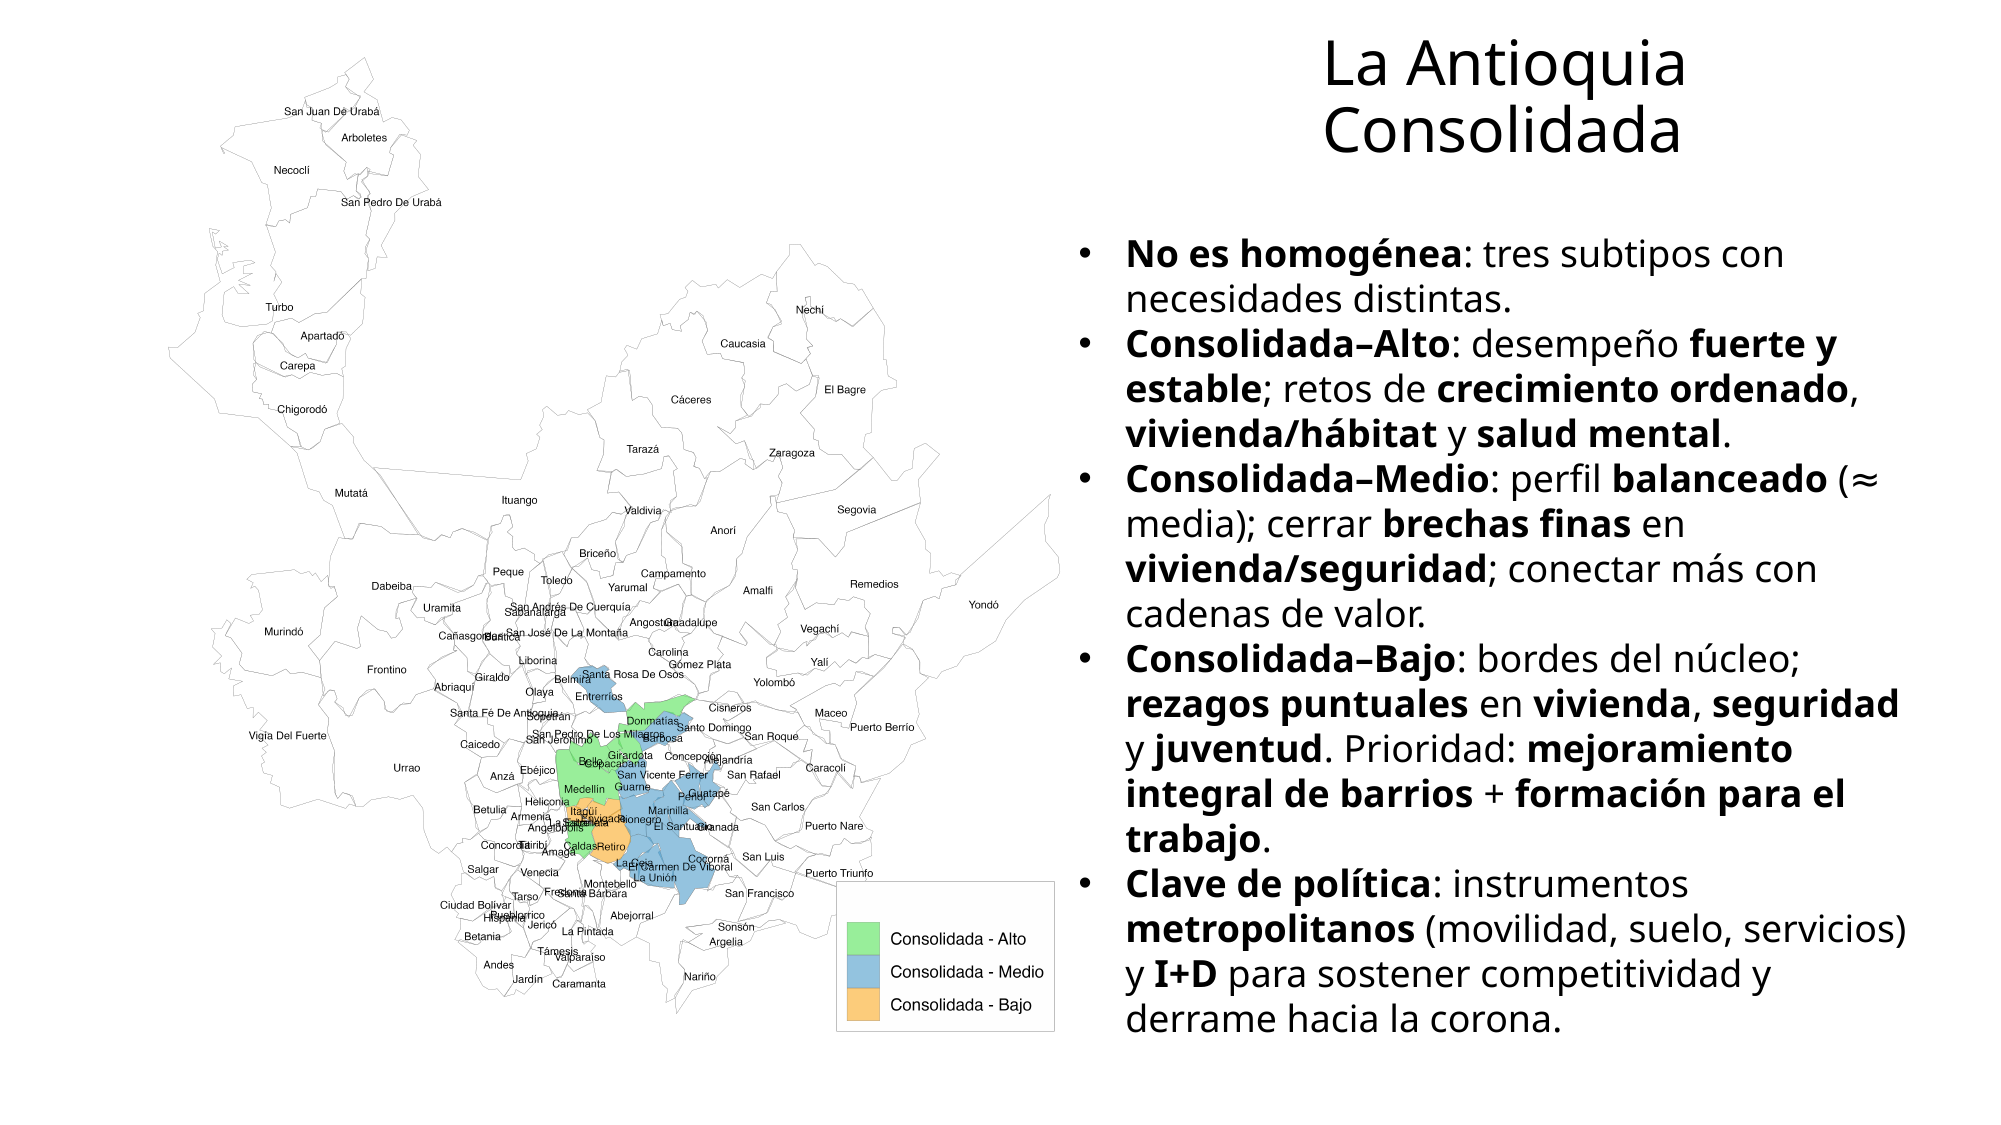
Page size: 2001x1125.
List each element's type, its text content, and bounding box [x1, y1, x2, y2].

text_box No es homogénea: tres subtipos con necesidades distintas. Consolidada–Alto: desempeño fuerte y estable; retos de crecimiento ordenado, vivienda/hábitat y salud mental. Consolidada–Medio: perfil balanceado (≈ media); cerrar brechas finas en vivienda/seguridad; conectar más con cadenas de valor. Consolidada–Bajo: bordes del núcleo; rezagos puntuales en vivienda, seguridad y juventud. Prioridad: mejoramiento integral de barrios + formación para el trabajo. Clave de política: instrumentos metropolitanos (movilidad, suelo, servicios) y I+D para sostener competitividad y derrame hacia la corona. [1249, 222, 1938, 1093]
text_box La Antioquia Consolidada [1307, 23, 1919, 175]
picture [13, 0, 1249, 1098]
